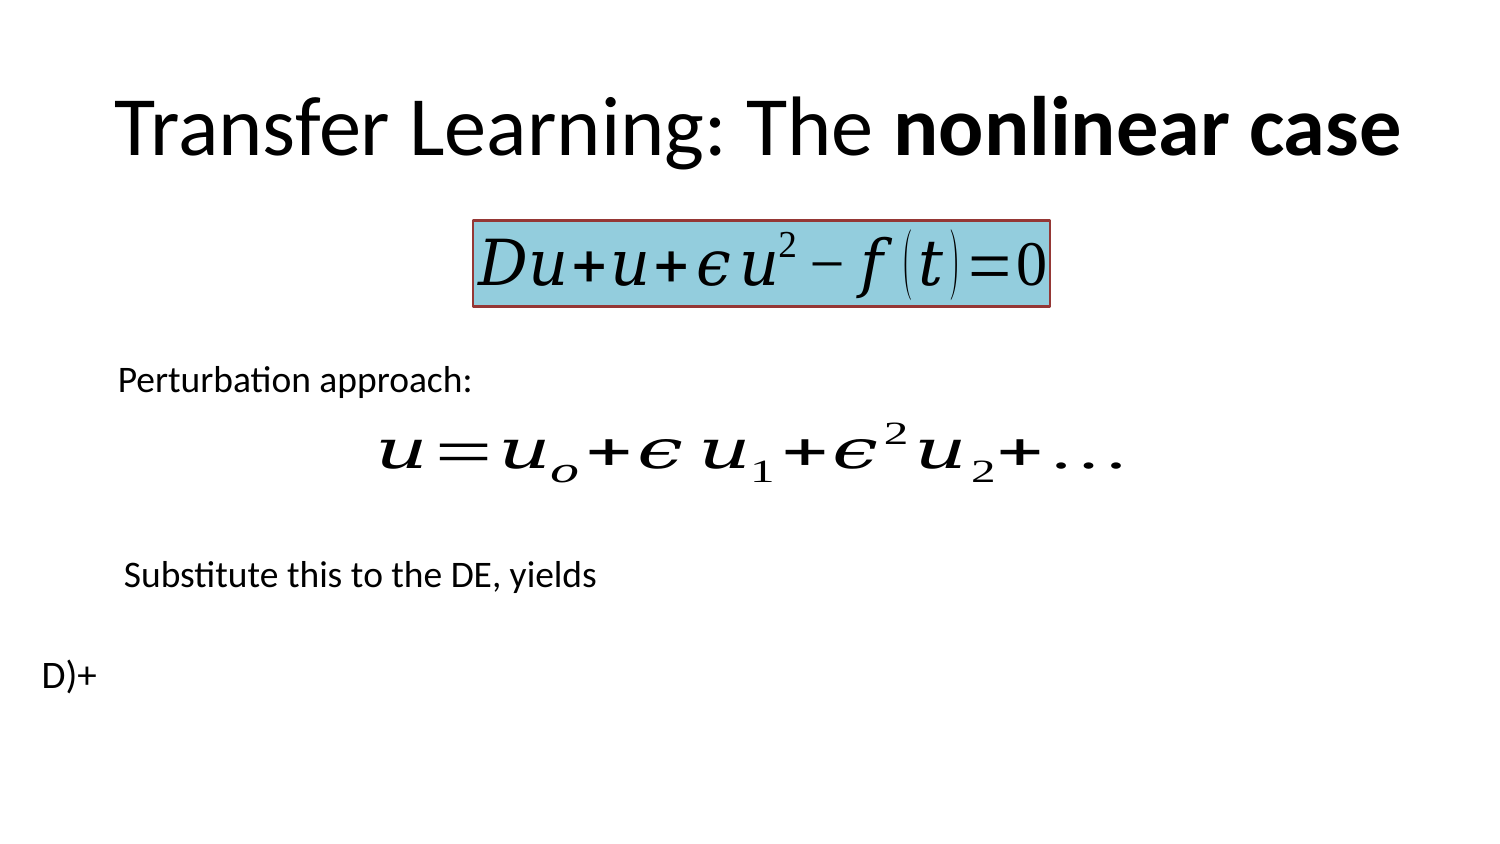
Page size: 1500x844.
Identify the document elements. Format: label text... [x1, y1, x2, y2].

text_box Perturbation approach: [77, 347, 1434, 453]
title Transfer Learning: The nonlinear case [83, 63, 1434, 204]
text_box Substitute this to the DE, yields [83, 542, 1440, 648]
